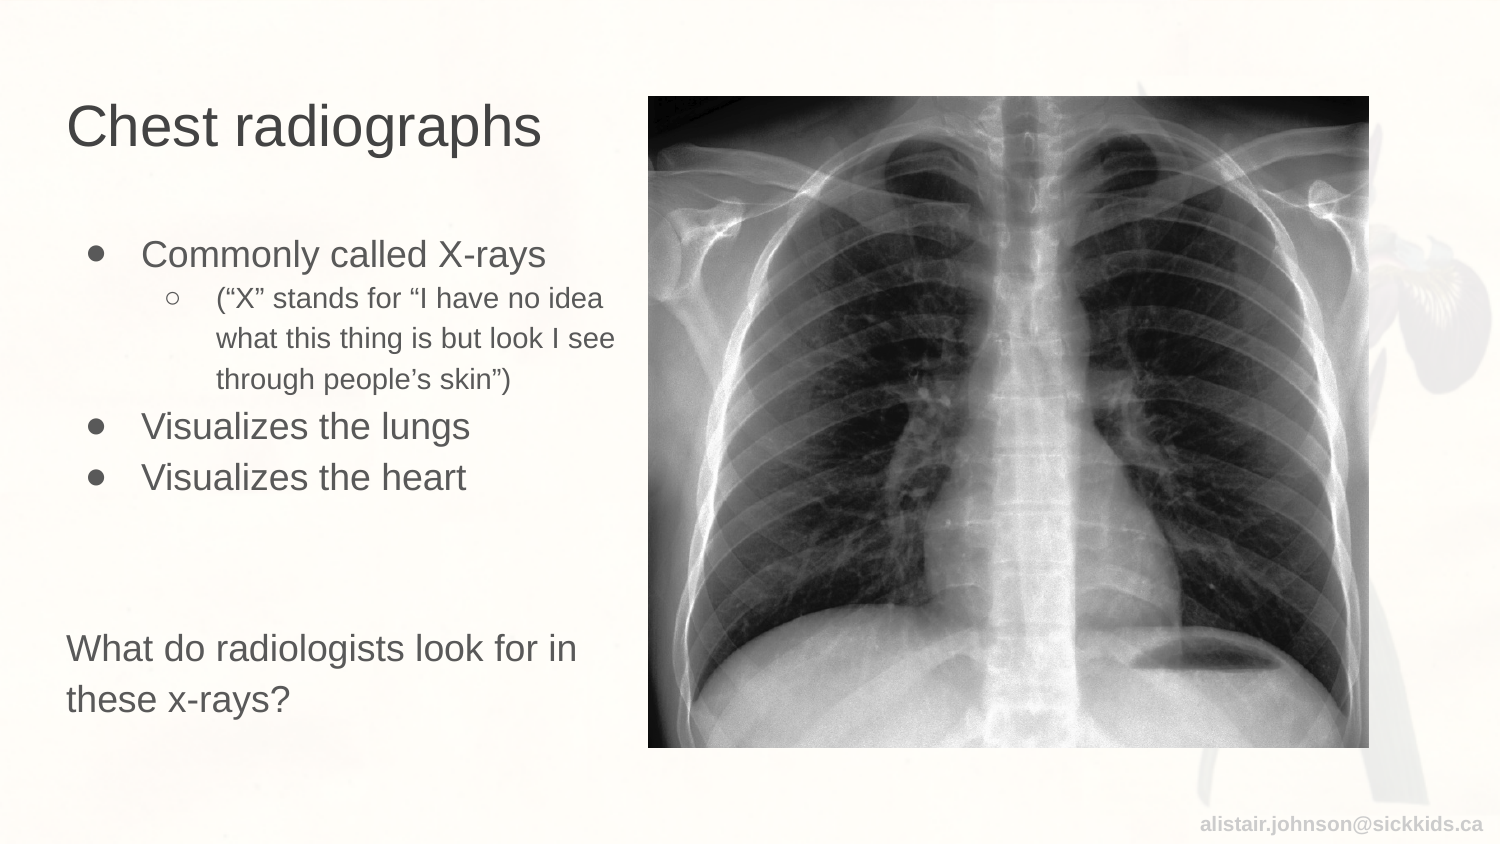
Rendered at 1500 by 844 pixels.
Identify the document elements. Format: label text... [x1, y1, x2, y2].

title Chest radiographs [51, 72, 1449, 167]
picture [0, 0, 1500, 844]
list Commonly called X-rays (“X” stands for “I have no idea what this thing is but look I see through people’s skin”) Visualizes the lungs Visualizes the heart What do radiologists look for in these x-rays? [51, 207, 643, 750]
